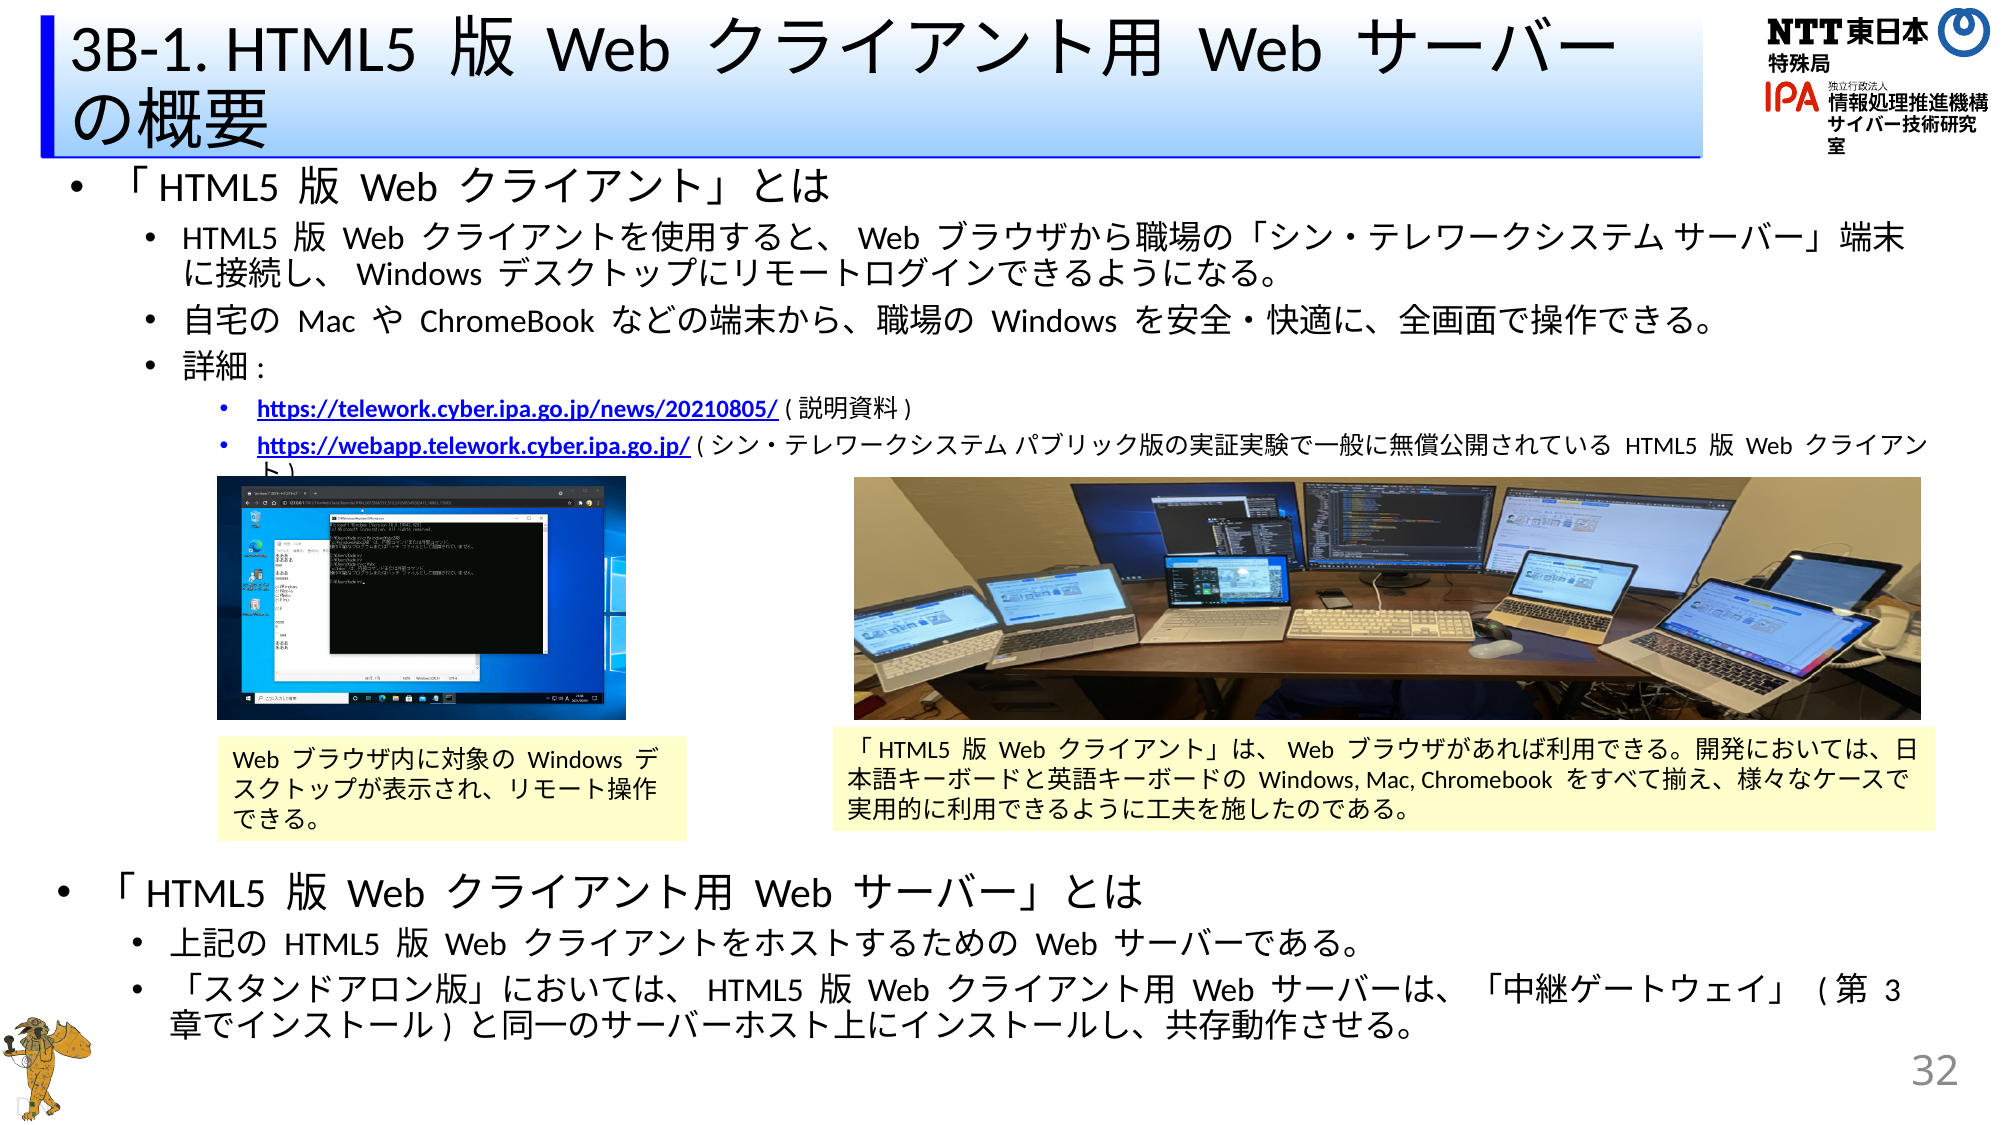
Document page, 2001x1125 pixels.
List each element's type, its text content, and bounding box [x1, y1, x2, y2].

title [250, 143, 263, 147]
list 「HTML5 版 Web クライアント」とは HTML5 版 Web クライアントを使用すると、Web ブラウザから職場の「シン・テレワークシステム サーバー」端末に接続し、Windows デスクトップにリモートログインできるようになる。 自宅の Mac や ChromeBook などの端末から、職場の Windows を安全・快適に、全画面で操作できる。 詳細: https://telework.cyber.ipa.go.jp/news/20210805/ (説明資料) https://webapp.telework.cyber.ipa.go.jp/ (シン・テレワークシステム パブリック版の実証実験で一般に無償公開されている HTML5 版 Web クライアント) [54, 158, 1949, 607]
text_box Web ブラウザ内に対象の Windows デスクトップが表示され、リモート操作できる。 [217, 736, 688, 841]
text_box 「HTML5 版 Web クライアント用 Web サーバー」とは 上記の HTML5 版 Web クライアントをホストするための Web サーバーである。 「スタンドアロン版」においては、HTML5 版 Web クライアント用 Web サーバーは、「中継ゲートウェイ」 (第 3 章でインストール) と同一のサーバーホスト上にインストールし、共存動作させる。 [41, 863, 1936, 1124]
picture [854, 477, 1921, 720]
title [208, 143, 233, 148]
text_box 「HTML5 版 Web クライアント」は、Web ブラウザがあれば利用できる。開発においては、日本語キーボードと英語キーボードの Windows, Mac, Chromebook をすべて揃え、様々なケースで実用的に利用できるように工夫を施したのである。 [832, 726, 1936, 832]
slide_number 32 [1936, 1042, 1975, 1103]
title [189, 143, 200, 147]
picture [217, 476, 626, 720]
title 3B-1. HTML5 版 Web クライアント用 Web サーバーの概要 [54, 30, 1703, 143]
